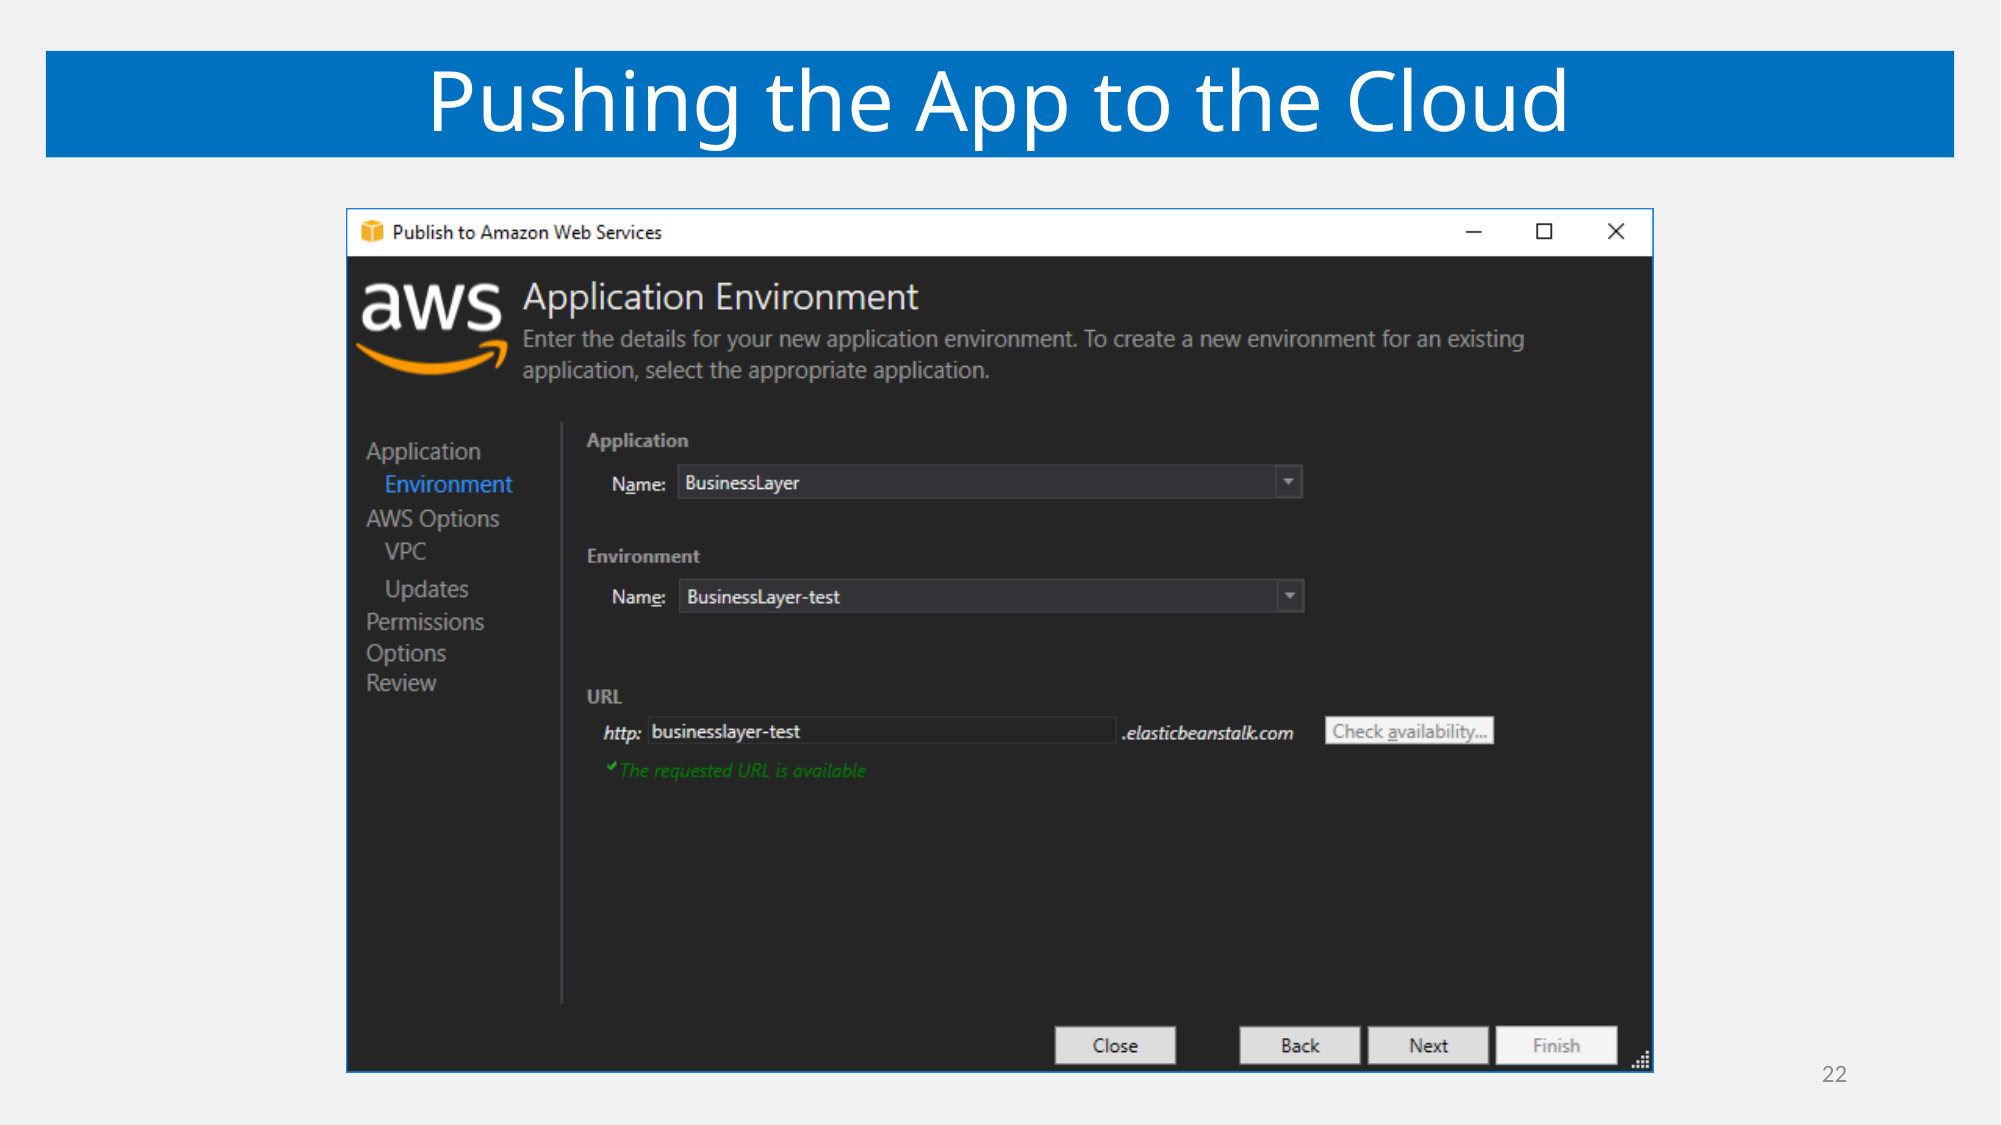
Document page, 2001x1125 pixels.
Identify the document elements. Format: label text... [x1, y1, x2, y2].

picture [346, 208, 1654, 1073]
text_box Pushing the App to the Cloud [45, 50, 1955, 158]
slide_number 22 [1412, 1042, 1863, 1103]
